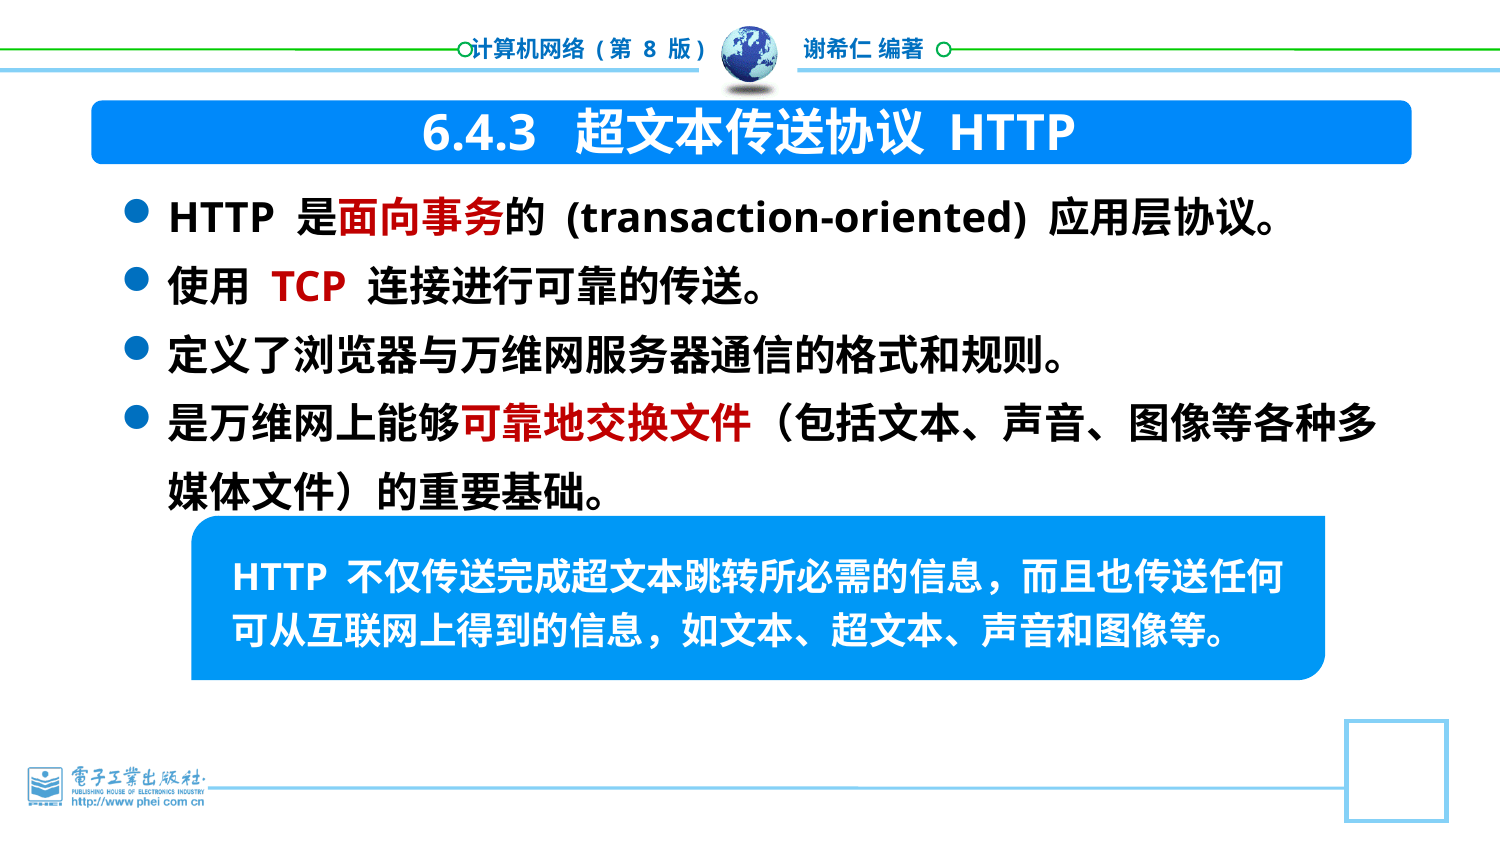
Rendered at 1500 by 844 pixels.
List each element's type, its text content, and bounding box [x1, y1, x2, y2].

text_box [1092, 100, 1412, 164]
text_box HTTP 不仅传送完成超文本跳转所必需的信息，而且也传送任何可从互联网上得到的信息，如文本、超文本、声音和图像等。 [216, 536, 1326, 660]
text_box [91, 100, 408, 165]
text_box 6.4.3 超文本传送协议 HTTP [408, 93, 1092, 164]
text_box [189, 524, 1328, 683]
picture [719, 24, 779, 93]
picture [23, 764, 208, 809]
text_box HTTP 是面向事务的 (transaction-oriented) 应用层协议。 使用 TCP 连接进行可靠的传送。 定义了浏览器与万维网服务器通信的格式和规则。 是万维网上能够可靠地交换文件（包括文本、声音、图像等各种多媒体文件）的重要基础。 [106, 164, 1412, 524]
